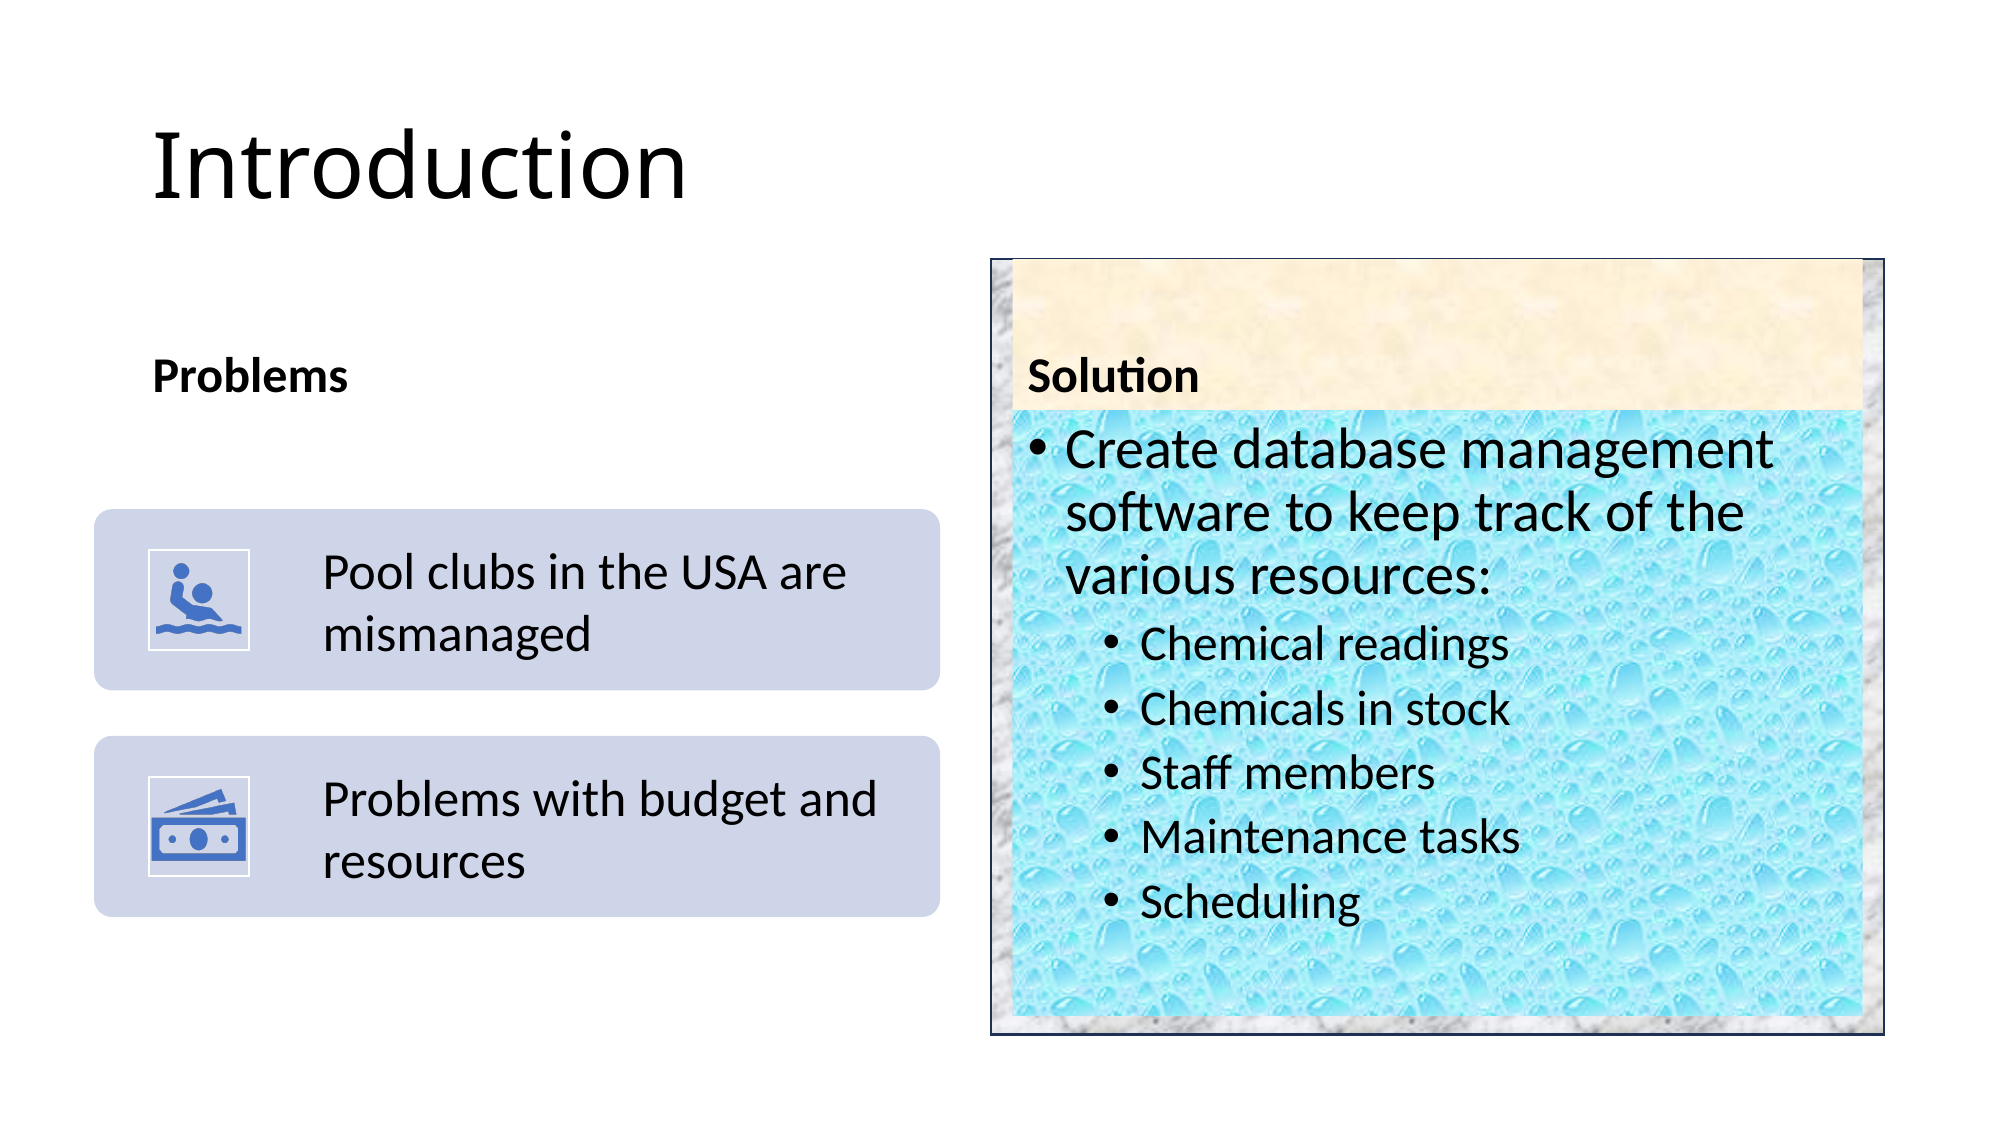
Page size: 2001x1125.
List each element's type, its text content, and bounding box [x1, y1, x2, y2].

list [93, 410, 941, 1016]
list Create database management software to keep track of the various resources: Chemical readings Chemicals in stock Staff members Maintenance tasks Scheduling [1012, 410, 1863, 1016]
text_box [990, 258, 1885, 1036]
title Introduction [137, 59, 1863, 278]
list Problems [137, 275, 984, 411]
list Solution [1012, 259, 1863, 410]
